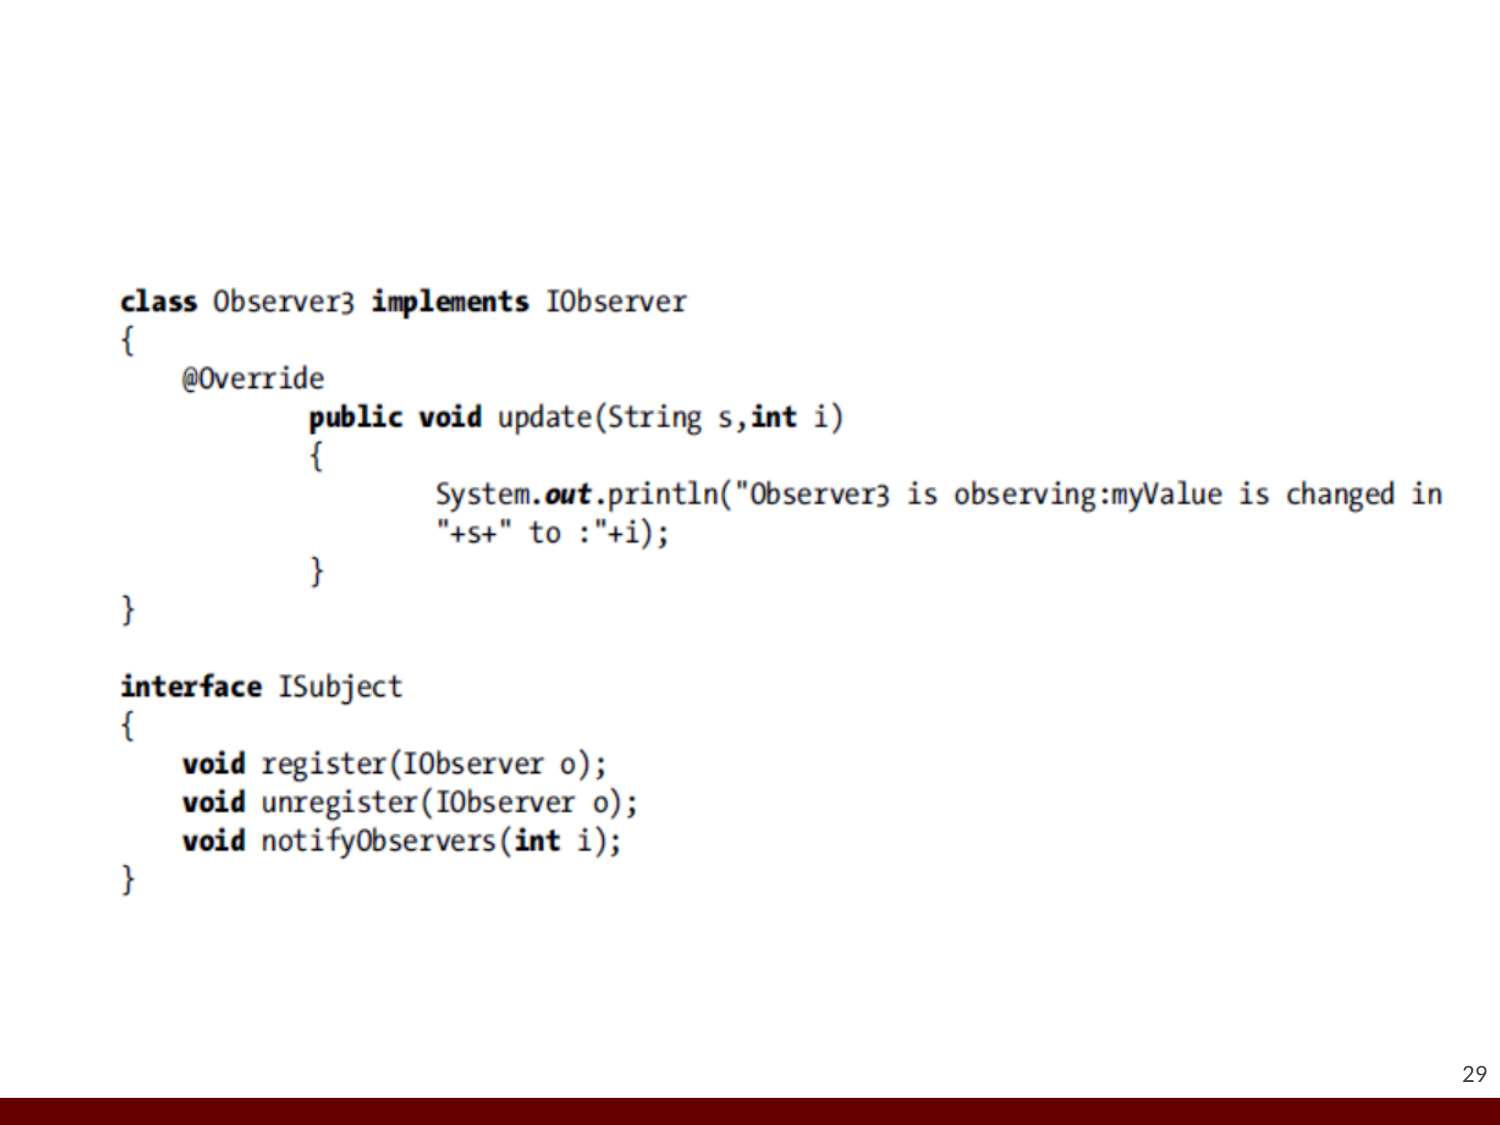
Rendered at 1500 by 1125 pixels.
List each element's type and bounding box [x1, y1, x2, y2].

picture [74, 287, 1462, 925]
